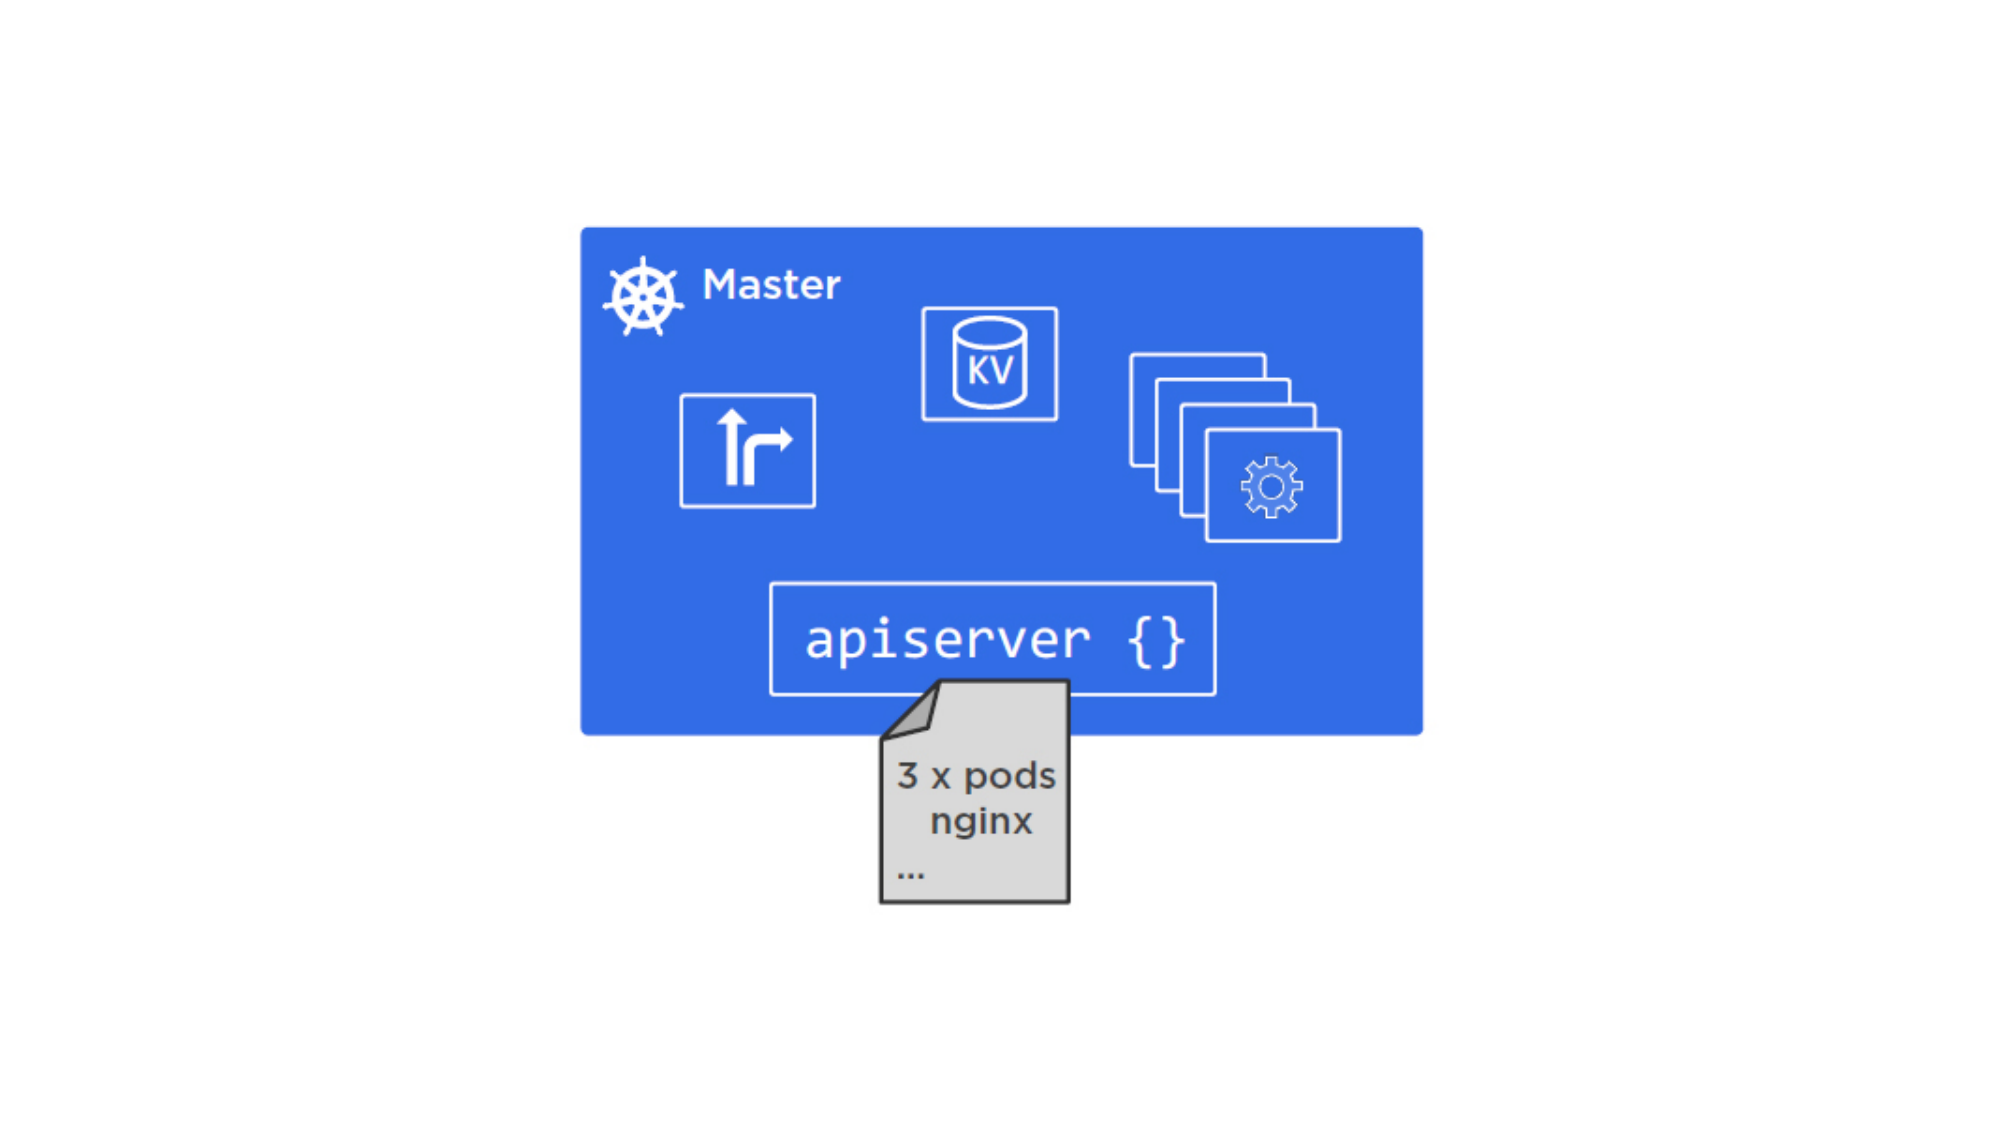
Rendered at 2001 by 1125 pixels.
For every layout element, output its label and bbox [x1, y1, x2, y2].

list [0, 0, 2000, 1125]
